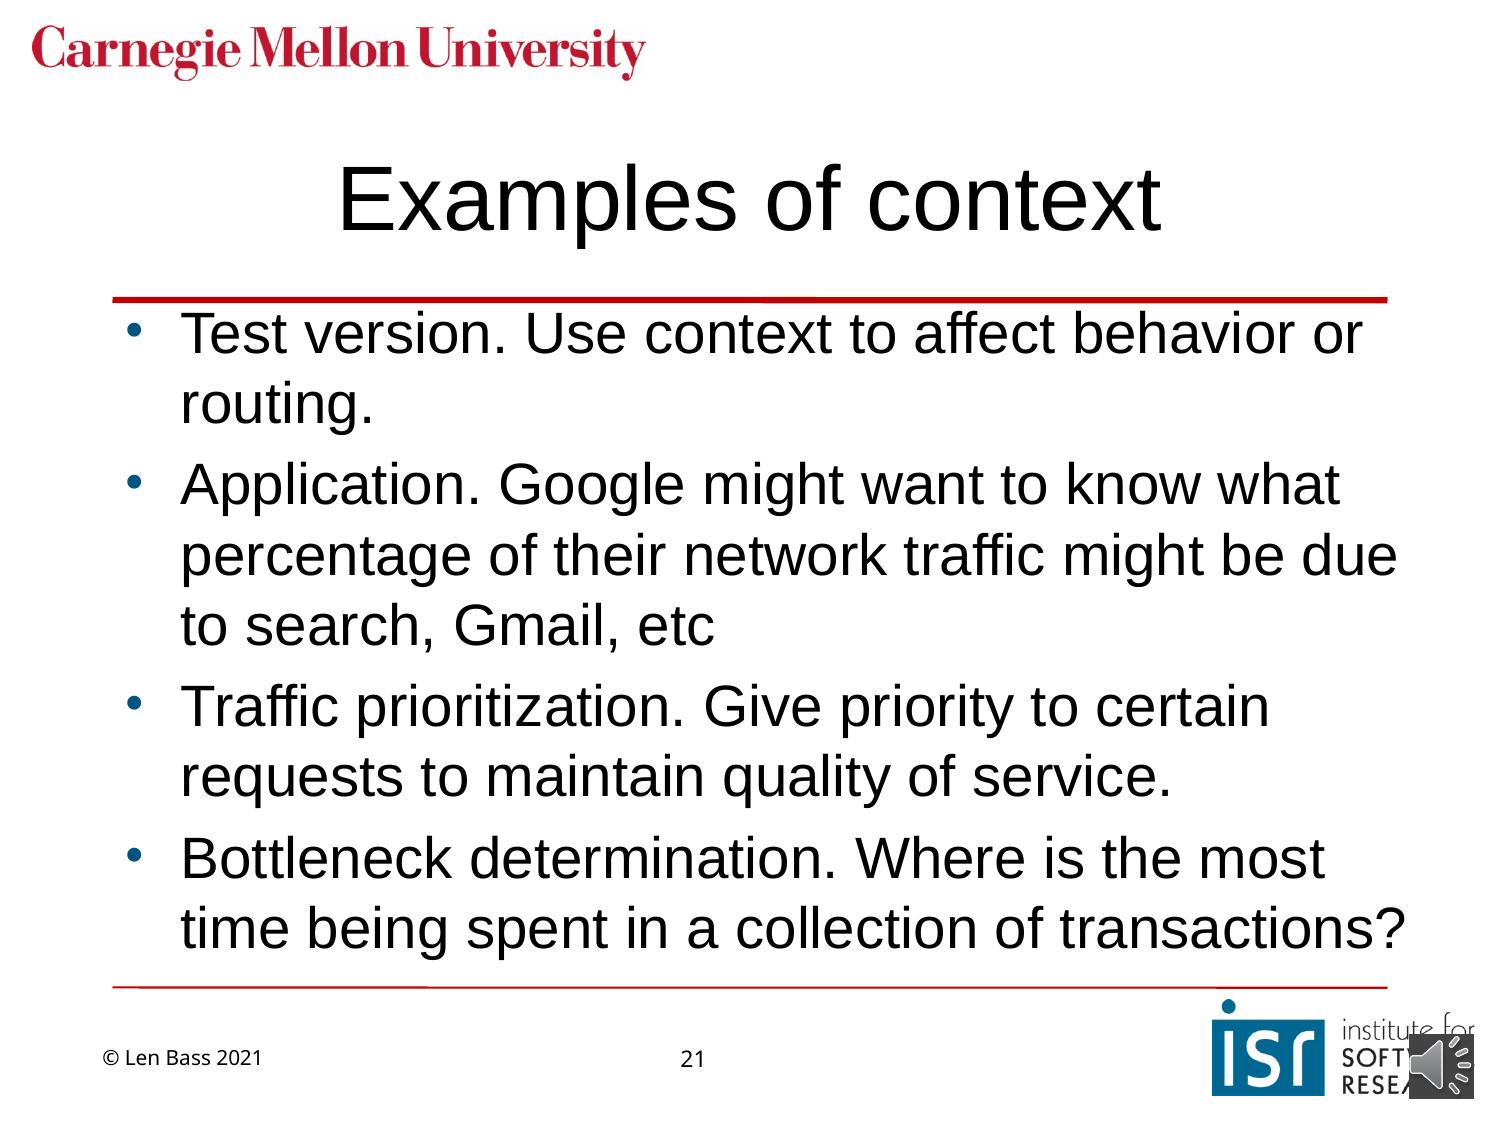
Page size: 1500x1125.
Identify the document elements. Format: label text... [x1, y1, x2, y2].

picture [32, 25, 646, 81]
title Examples of context [112, 99, 1388, 287]
list Test version. Use context to affect behavior or routing. Application. Google might want to know what percentage of their network traffic might be due to search, Gmail, etc Traffic prioritization. Give priority to certain requests to maintain quality of service. Bottleneck determination. Where is the most time being spent in a collection of transactions? [109, 287, 1438, 950]
picture [1225, 1031, 1233, 1086]
picture [1247, 1030, 1280, 1087]
picture [1293, 1031, 1314, 1086]
picture [1212, 999, 1476, 1101]
